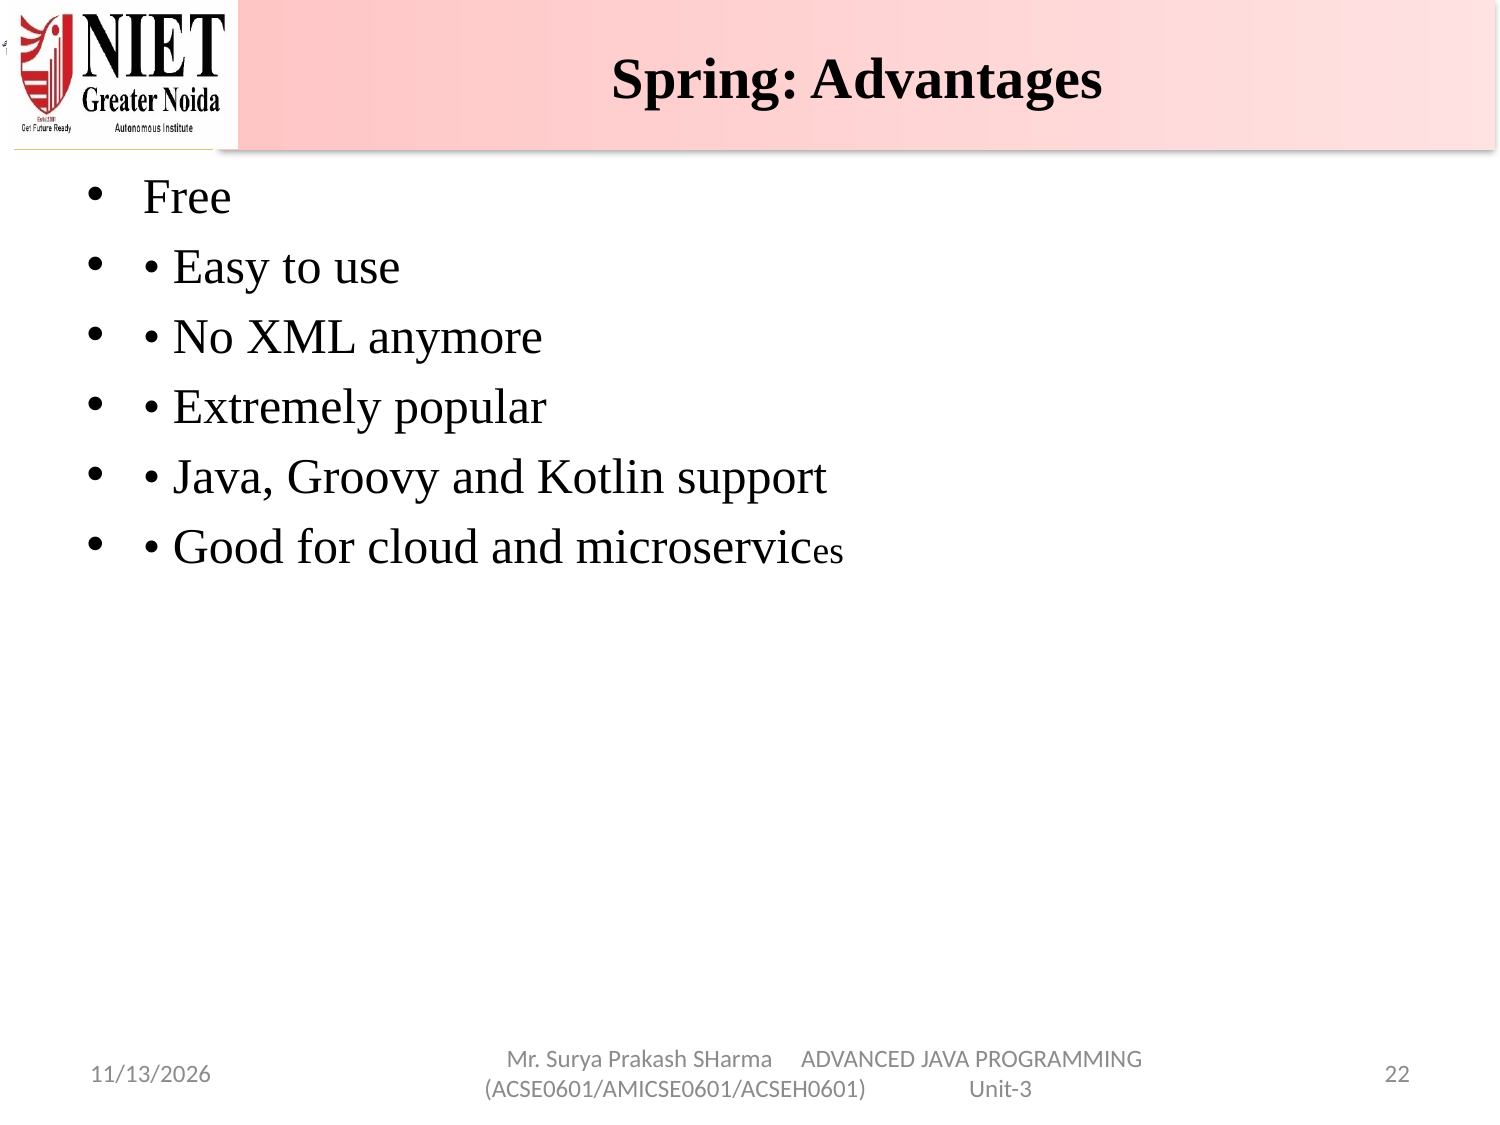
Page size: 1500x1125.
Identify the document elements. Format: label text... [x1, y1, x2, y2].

list Free • Easy to use • No XML anymore • Extremely popular • Java, Groovy and Kotlin support • Good for cloud and microservices [71, 155, 1422, 1103]
picture [2, 0, 238, 150]
text_box Spring: Advantages [239, 0, 1496, 151]
